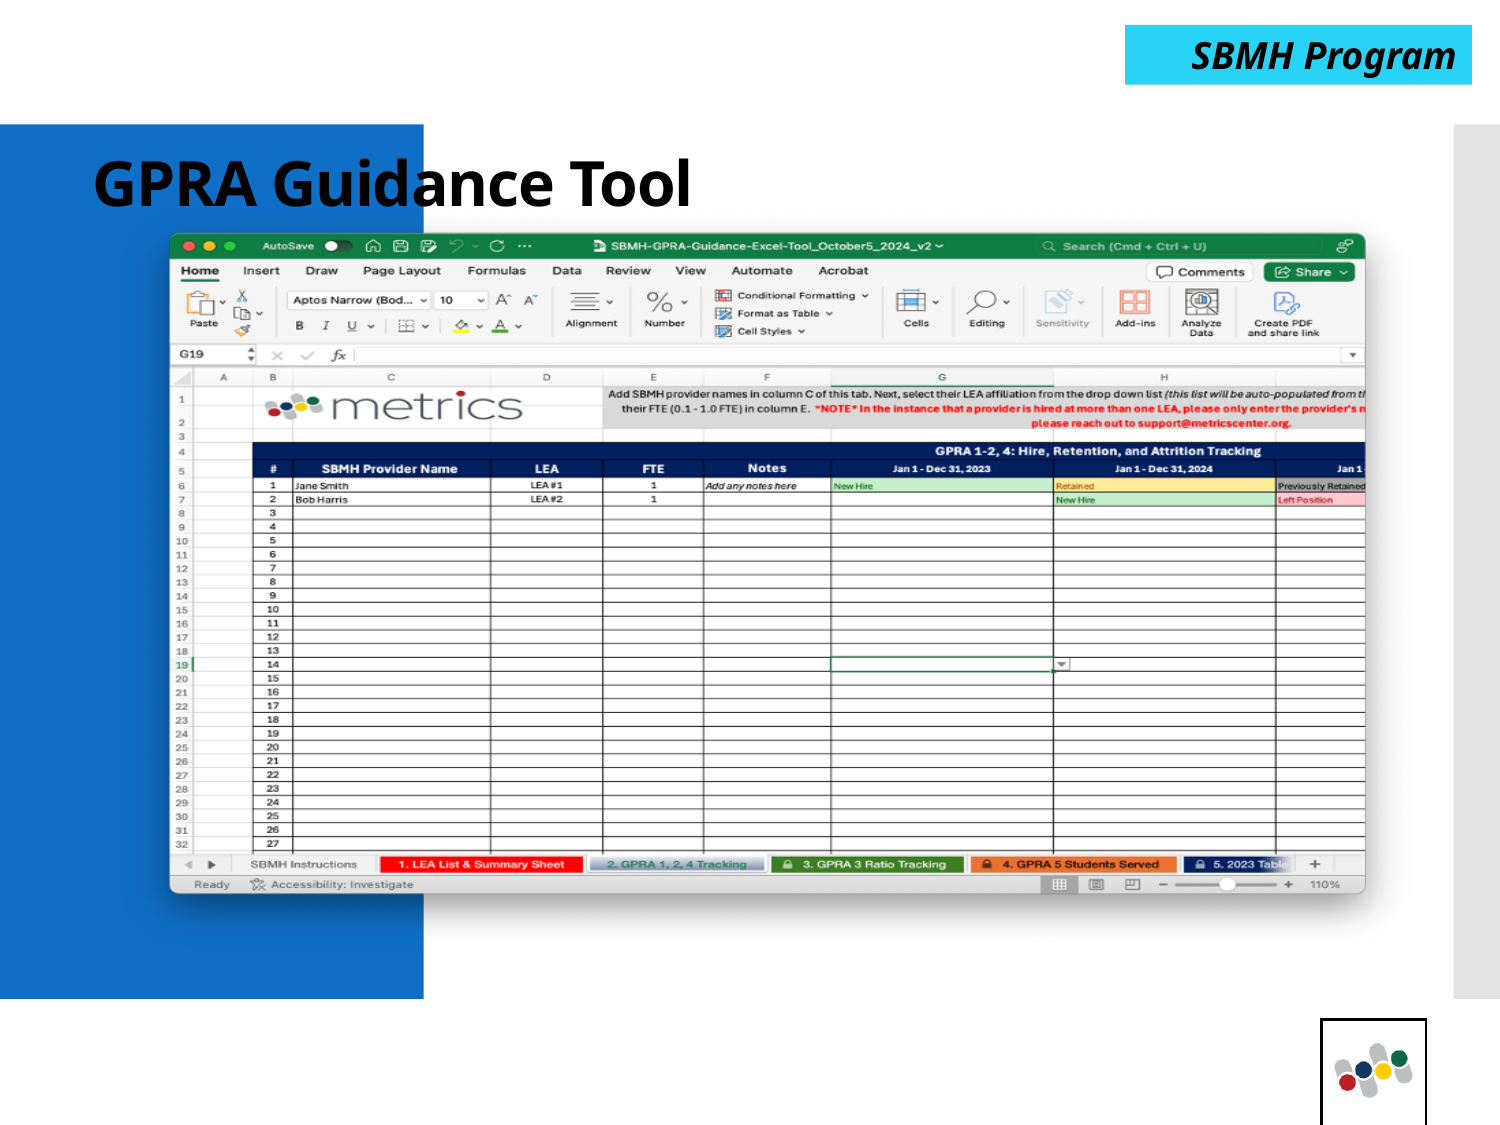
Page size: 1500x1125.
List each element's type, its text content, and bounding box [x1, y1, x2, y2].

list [112, 201, 1423, 955]
title GPRA Guidance Tool [0, 12, 975, 391]
text_box SBMH Program [1125, 24, 1472, 85]
picture [1320, 1018, 1427, 1125]
